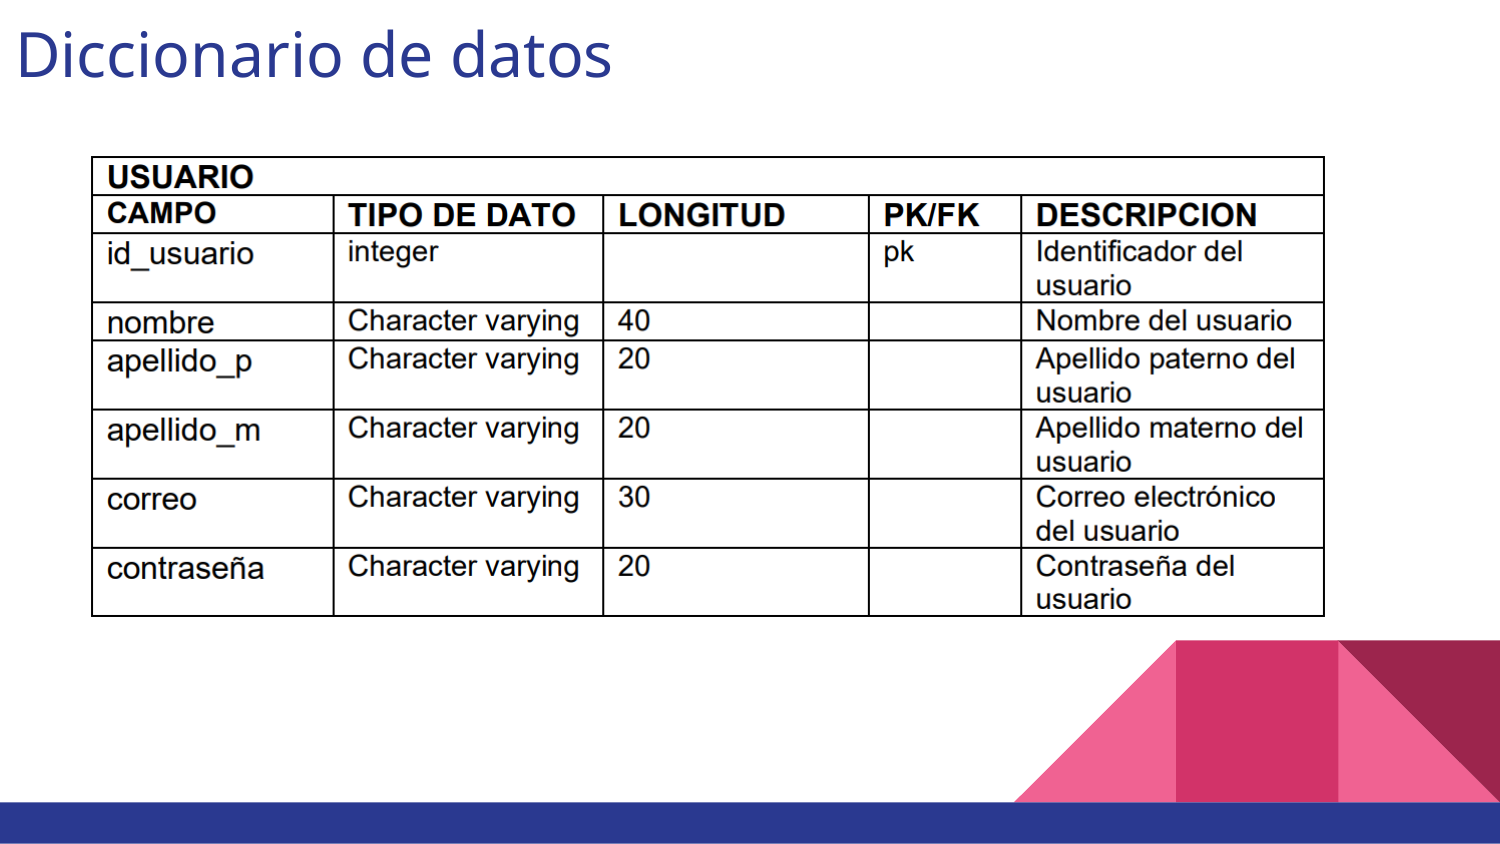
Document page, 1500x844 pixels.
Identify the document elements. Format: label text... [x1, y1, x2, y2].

picture [73, 141, 1341, 625]
title Diccionario de datos [0, 0, 1398, 100]
text_box [50, 50, 543, 543]
